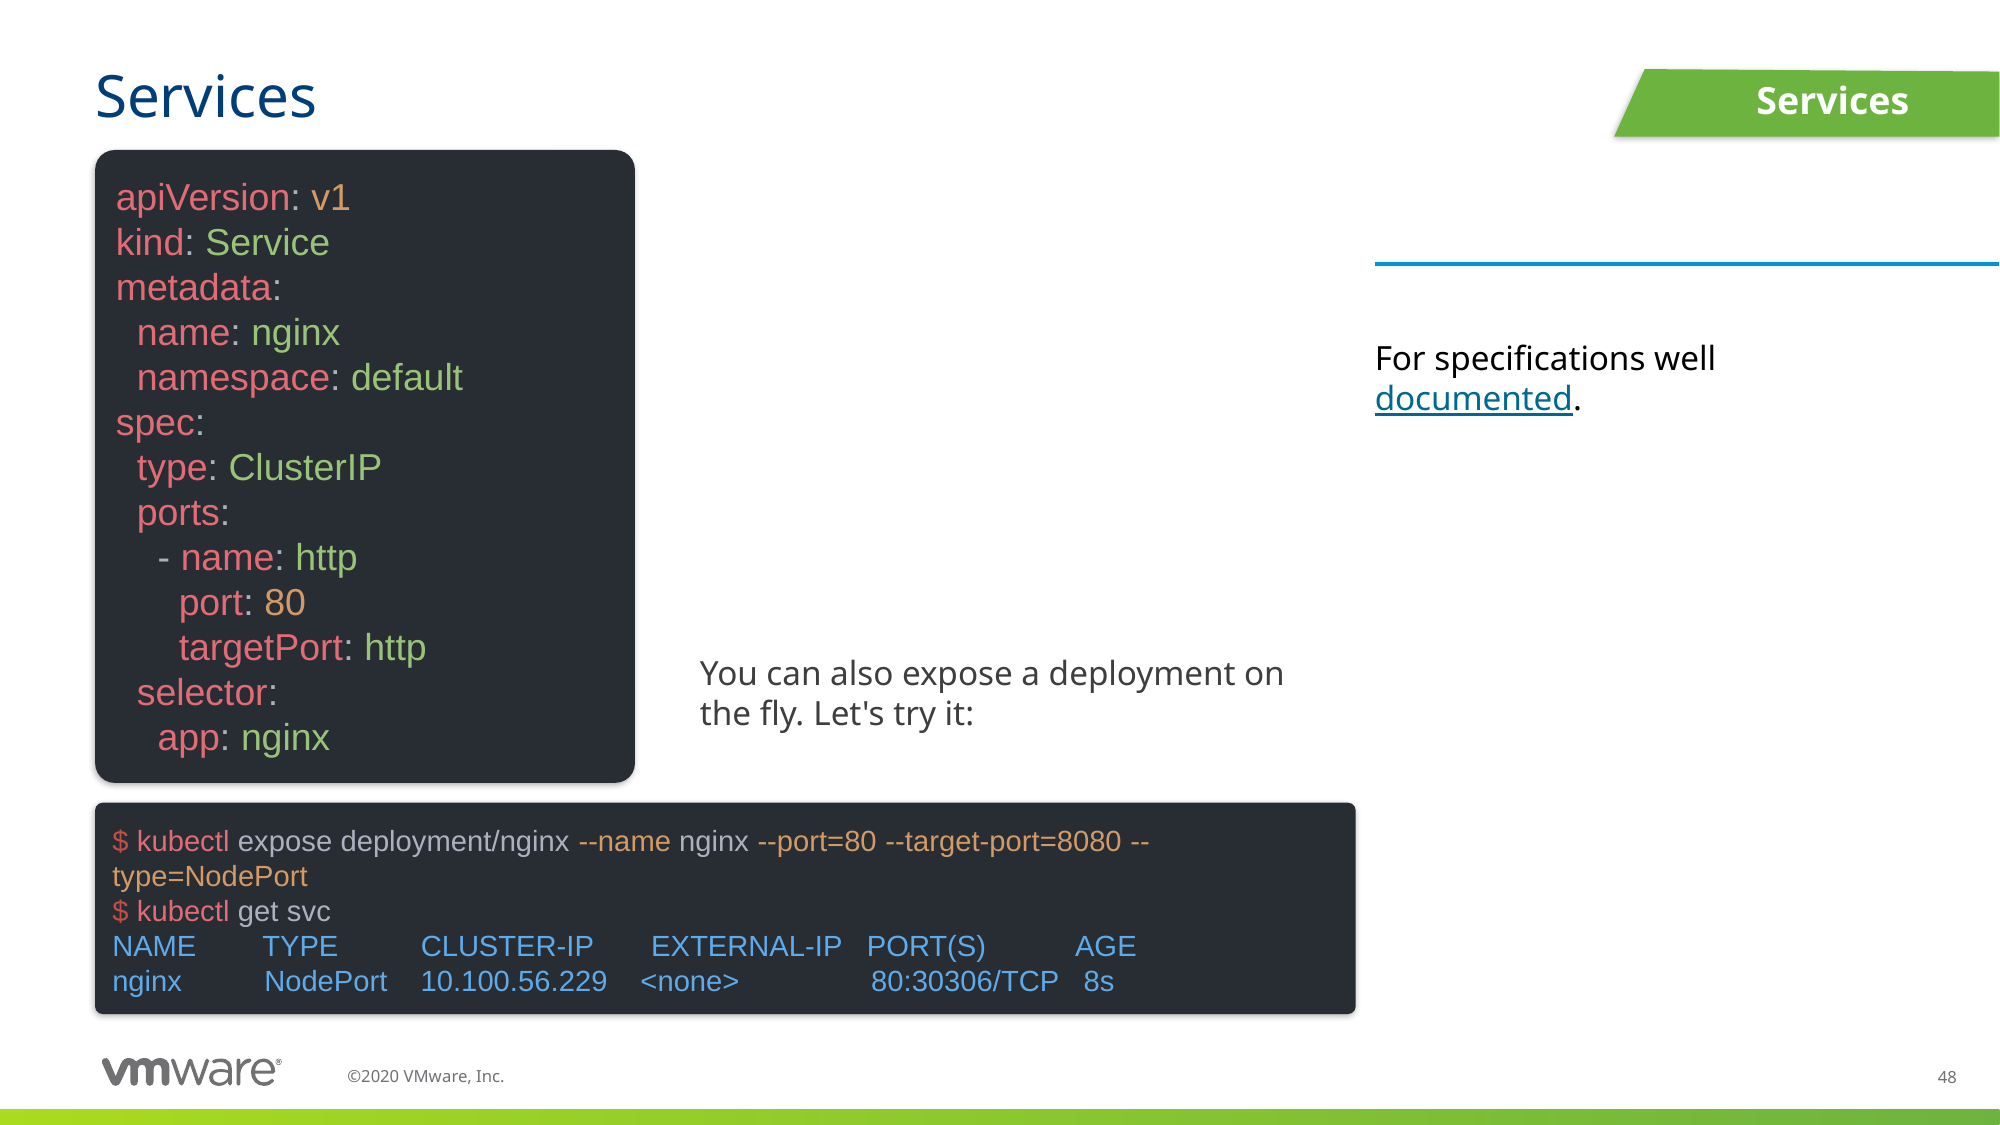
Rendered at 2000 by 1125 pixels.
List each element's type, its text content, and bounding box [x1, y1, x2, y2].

text_box apiVersion: v1 kind: Service metadata: name: nginx namespace: default spec: type: ClusterIP ports: - name: http port: 80 targetPort: http selector: app: nginx [94, 149, 636, 784]
list For specifications well documented. [1374, 262, 2000, 1013]
text_box $ kubectl expose deployment/nginx --name nginx --port=80 --target-port=8080 --type=NodePort $ kubectl get svc NAME TYPE CLUSTER-IP EXTERNAL-IP PORT(S) AGE nginx NodePort 10.100.56.229 <none> 80:30306/TCP 8s [94, 801, 1357, 1015]
text_box Services [1613, 68, 2000, 138]
title Services [95, 67, 1645, 131]
text_box You can also expose a deployment on the fly. Let's try it: [685, 637, 1310, 769]
